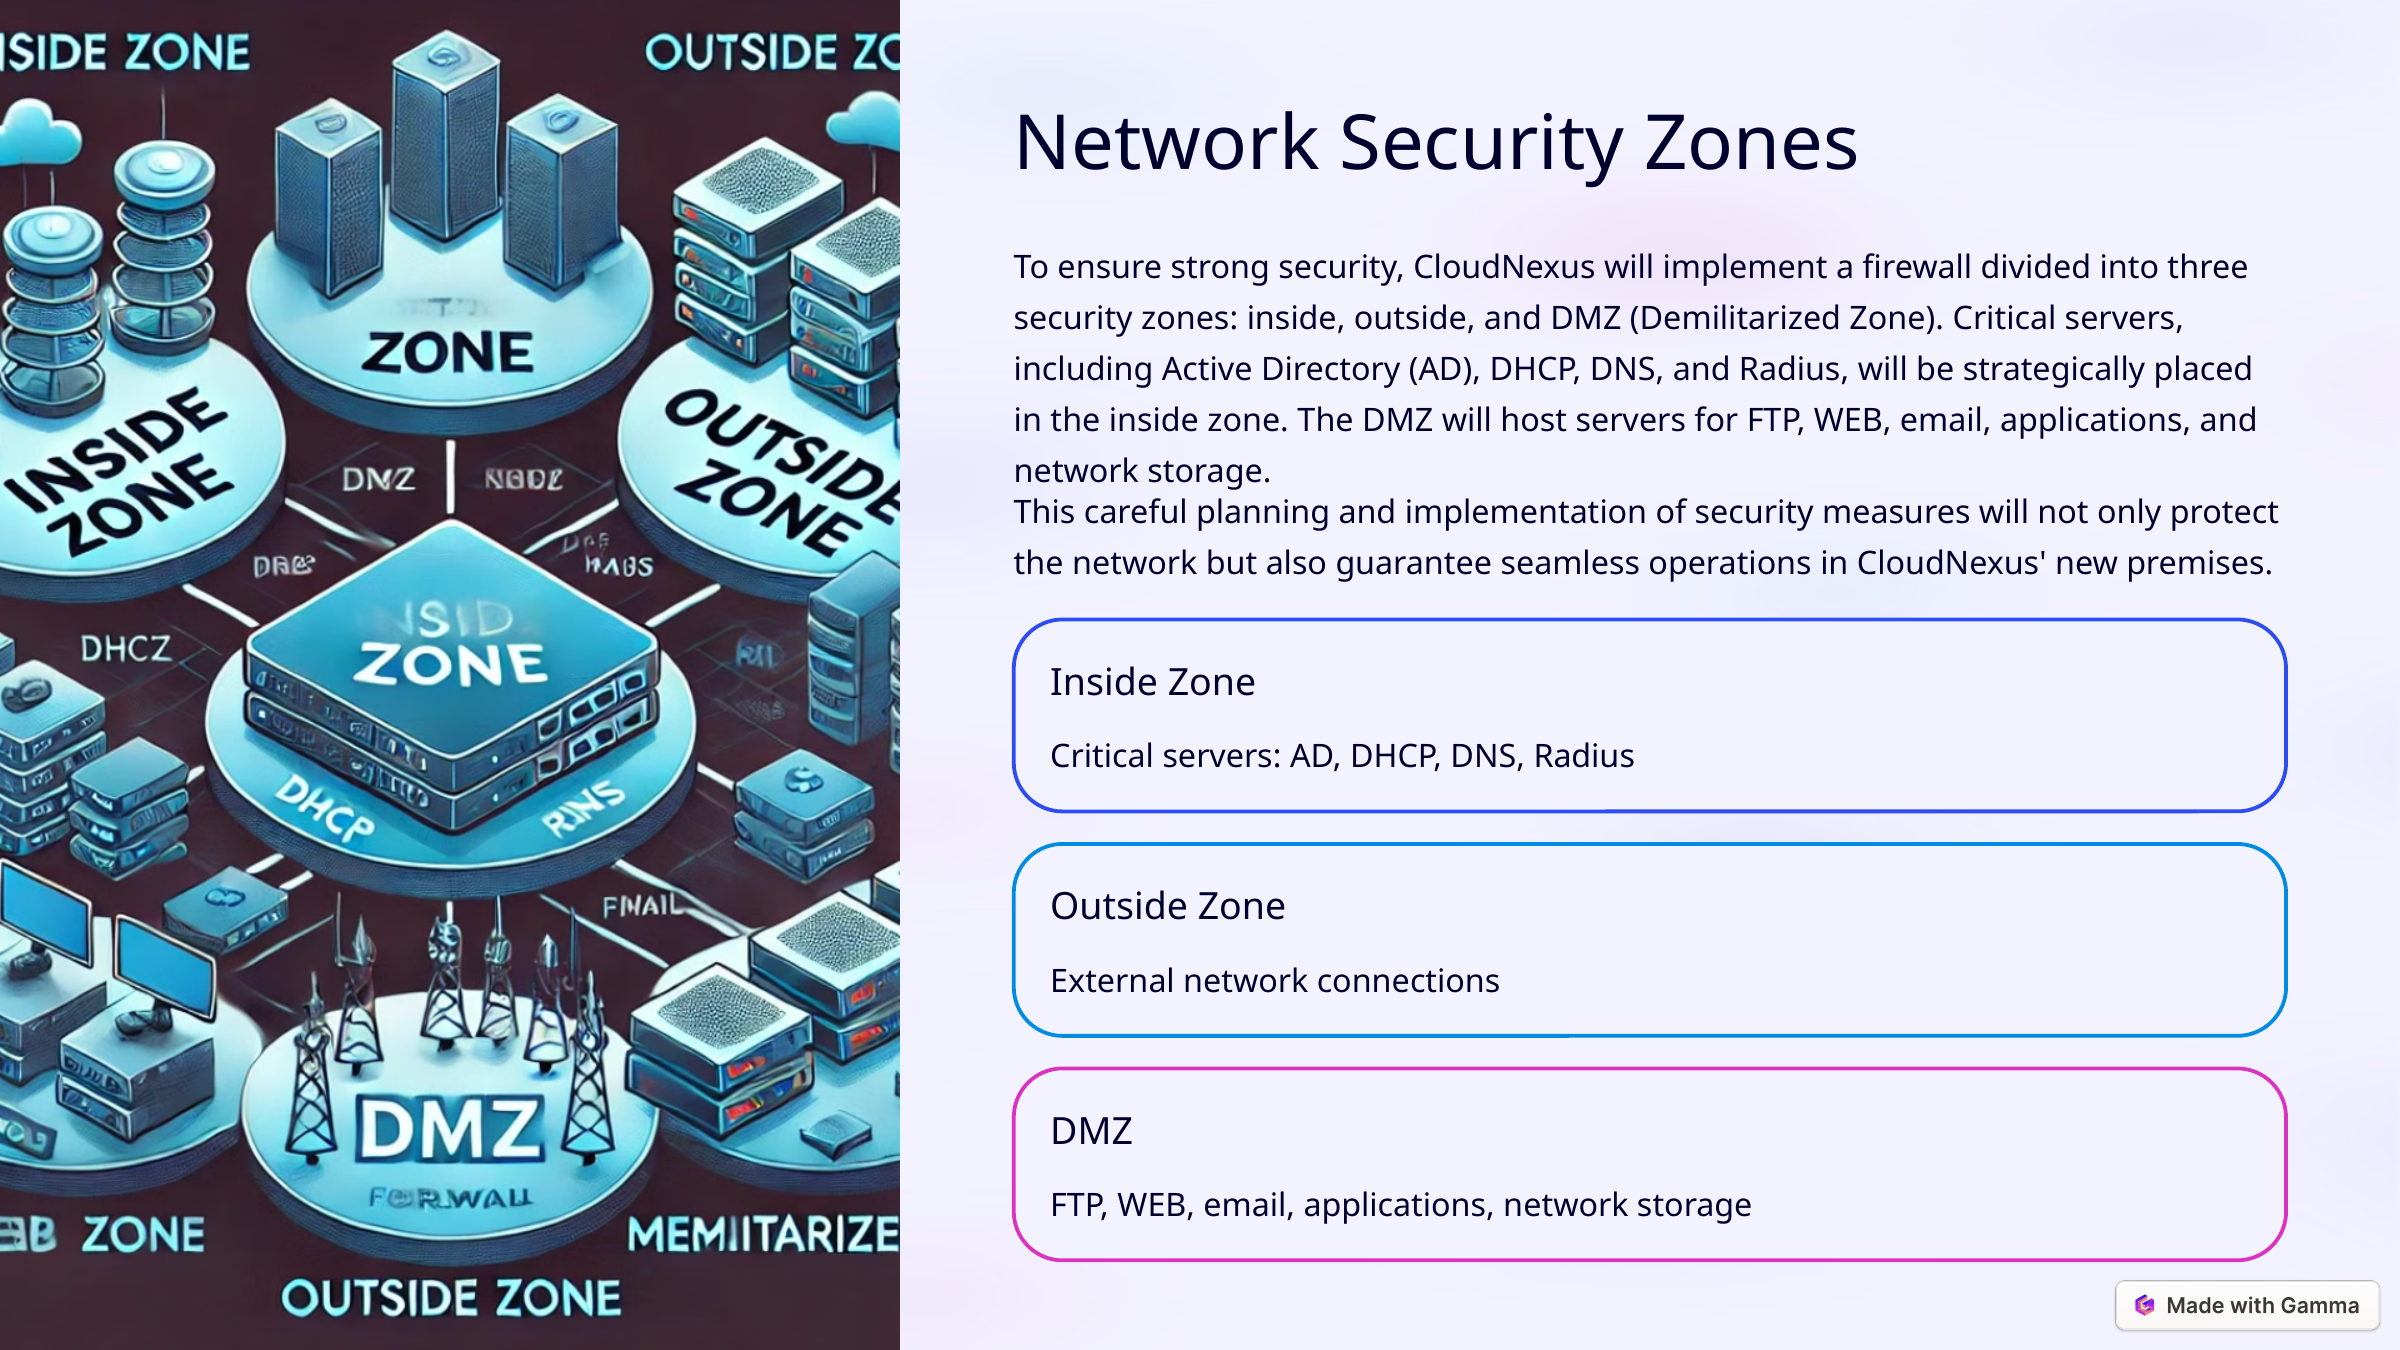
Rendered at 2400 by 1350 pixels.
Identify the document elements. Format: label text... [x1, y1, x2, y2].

text_box This careful planning and implementation of security measures will not only protect the network but also guarantee seamless operations in CloudNexus' new premises. [1013, 478, 2287, 583]
text_box Inside Zone [1050, 655, 1433, 704]
text_box Network Security Zones [1013, 89, 1850, 186]
text_box FTP, WEB, email, applications, network storage [1050, 1172, 2250, 1225]
text_box [1013, 619, 2287, 812]
picture [2106, 1271, 2389, 1339]
picture [0, 0, 900, 1350]
text_box External network connections [1050, 947, 2250, 1000]
text_box To ensure strong security, CloudNexus will implement a firewall divided into three security zones: inside, outside, and DMZ (Demilitarized Zone). Critical servers, including Active Directory (AD), DHCP, DNS, and Radius, will be strategically placed in the inside zone. The DMZ will host servers for FTP, WEB, email, applications, and network storage. [1013, 233, 2287, 443]
text_box DMZ [1050, 1104, 1433, 1153]
text_box Outside Zone [1050, 880, 1433, 928]
text_box [1013, 843, 2287, 1036]
text_box [1013, 1068, 2287, 1261]
text_box Critical servers: AD, DHCP, DNS, Radius [1050, 723, 2250, 776]
